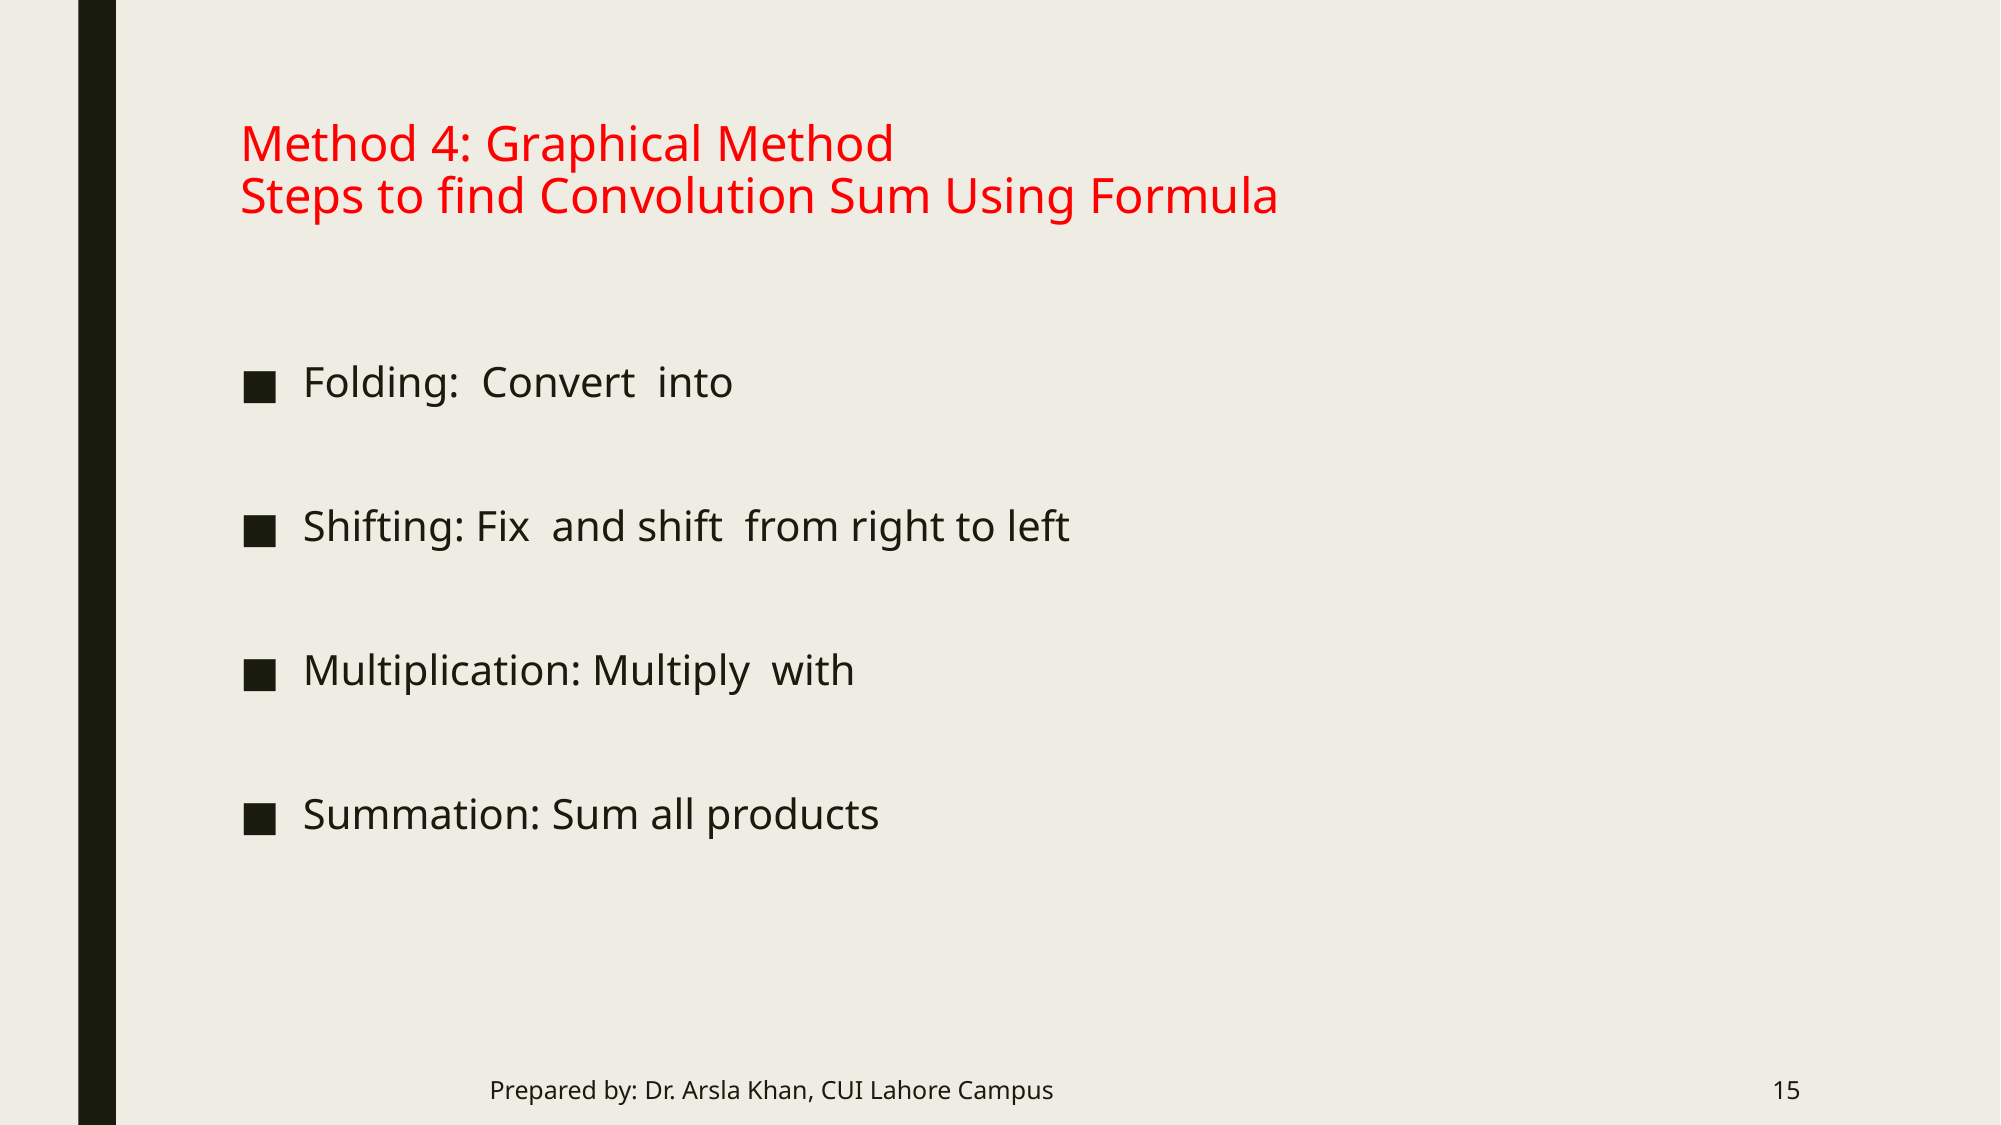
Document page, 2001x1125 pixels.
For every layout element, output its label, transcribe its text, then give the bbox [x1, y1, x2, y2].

footer Prepared by: Dr. Arsla Khan, CUI Lahore Campus [474, 1058, 1505, 1125]
title Method 4: Graphical Method Steps to find Convolution Sum Using Formula [225, 112, 1913, 233]
slide_number 15 [1553, 1058, 1816, 1125]
